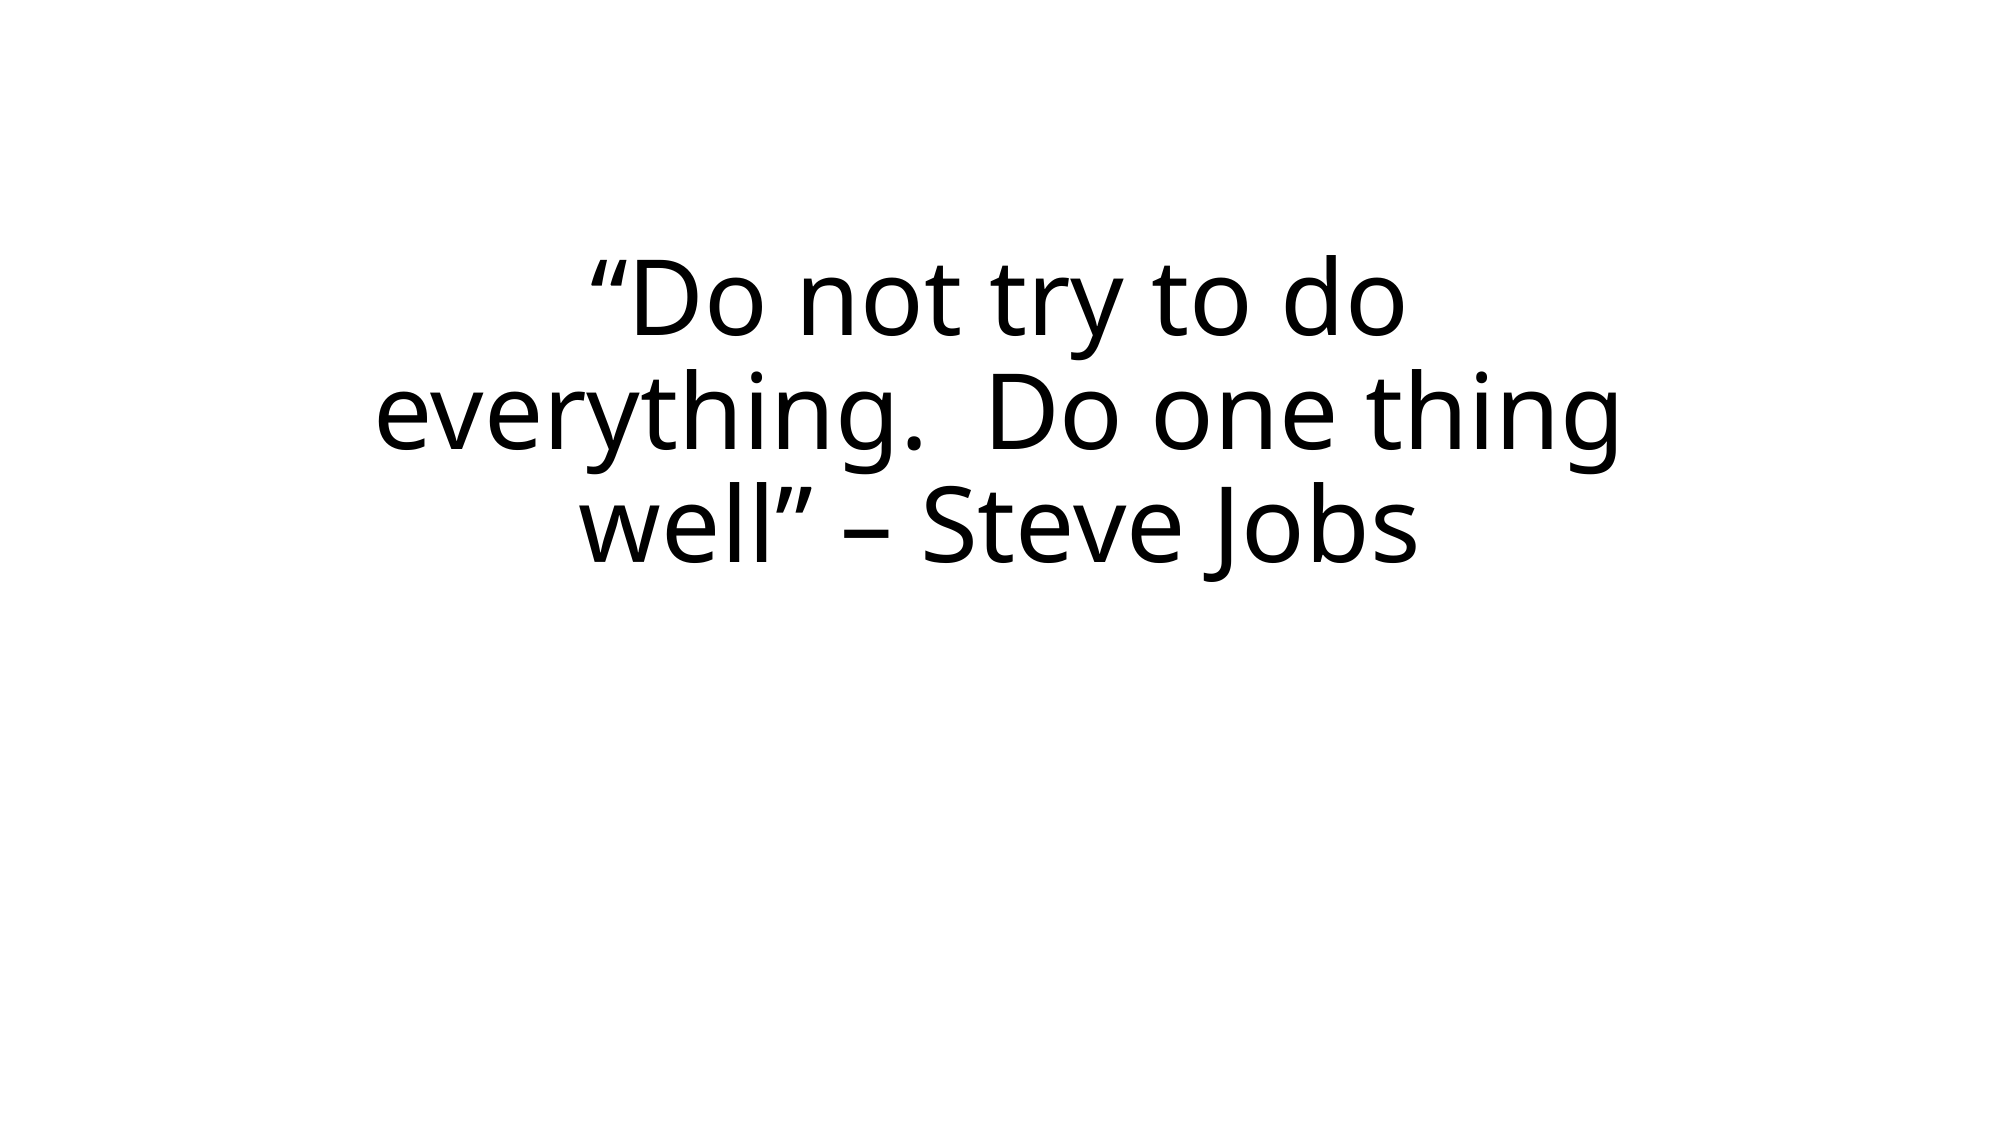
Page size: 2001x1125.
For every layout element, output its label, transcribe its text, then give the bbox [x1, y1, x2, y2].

title “Do not try to do everything. Do one thing well” – Steve Jobs [296, 236, 1704, 594]
